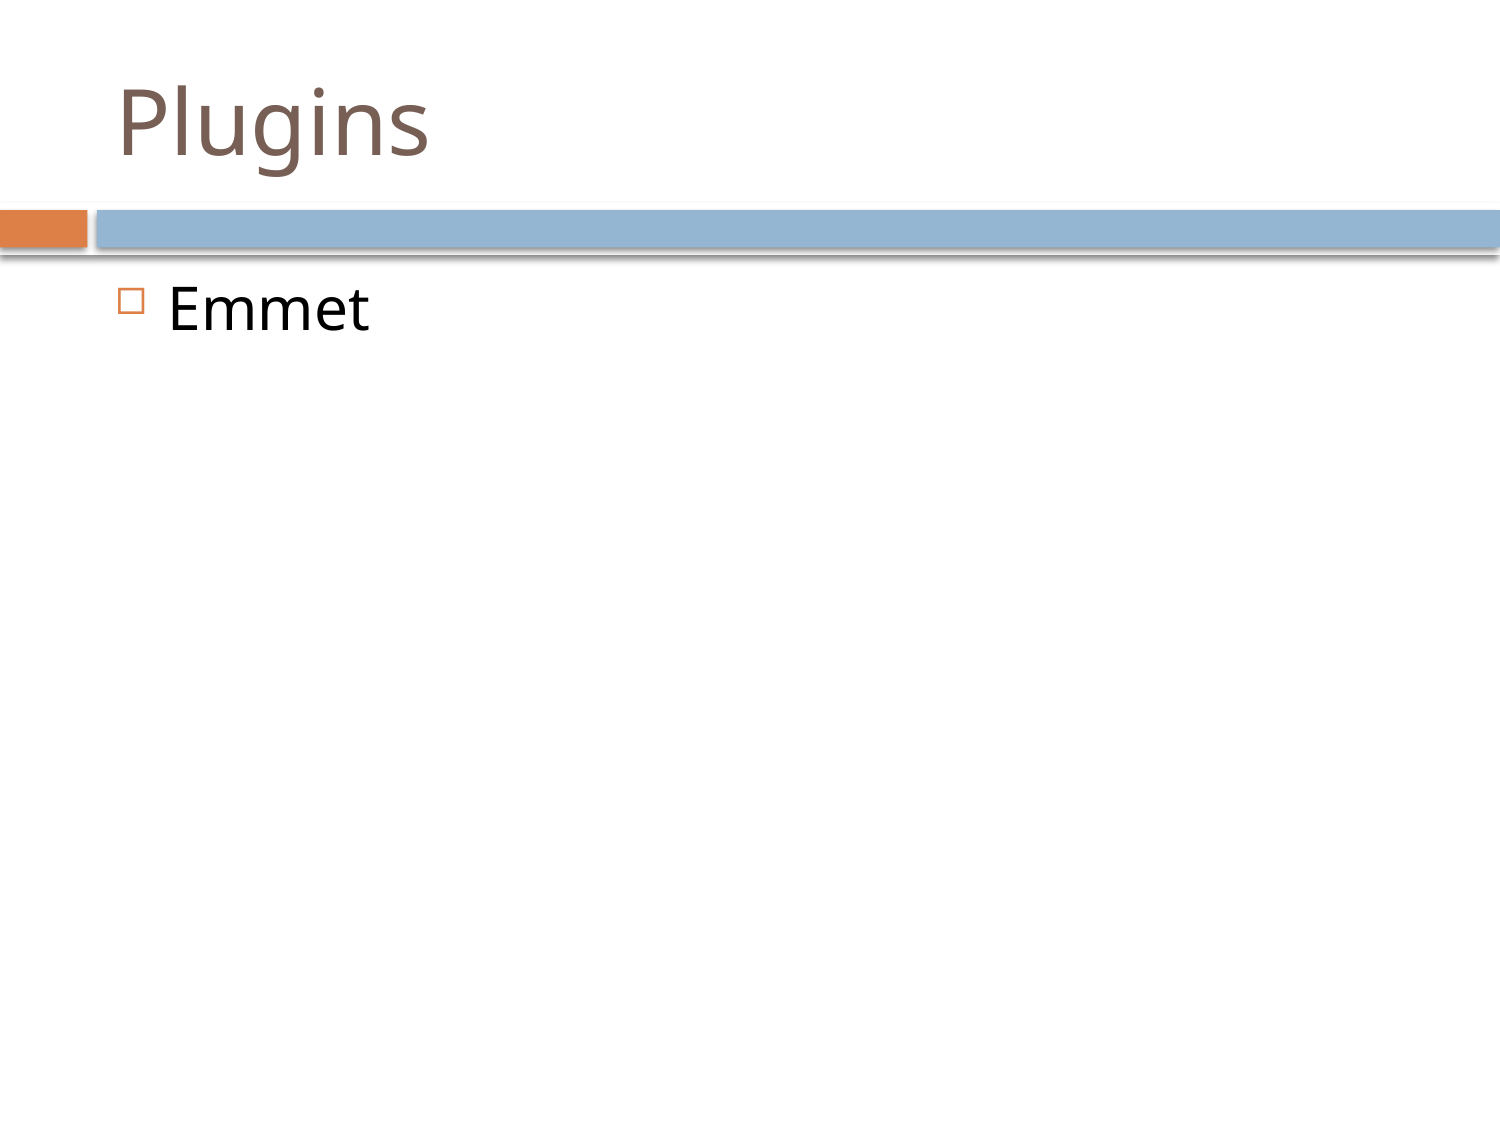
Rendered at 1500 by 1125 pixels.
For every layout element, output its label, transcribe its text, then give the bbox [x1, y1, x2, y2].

list Emmet [100, 262, 1438, 1000]
title Plugins [100, 37, 1438, 200]
